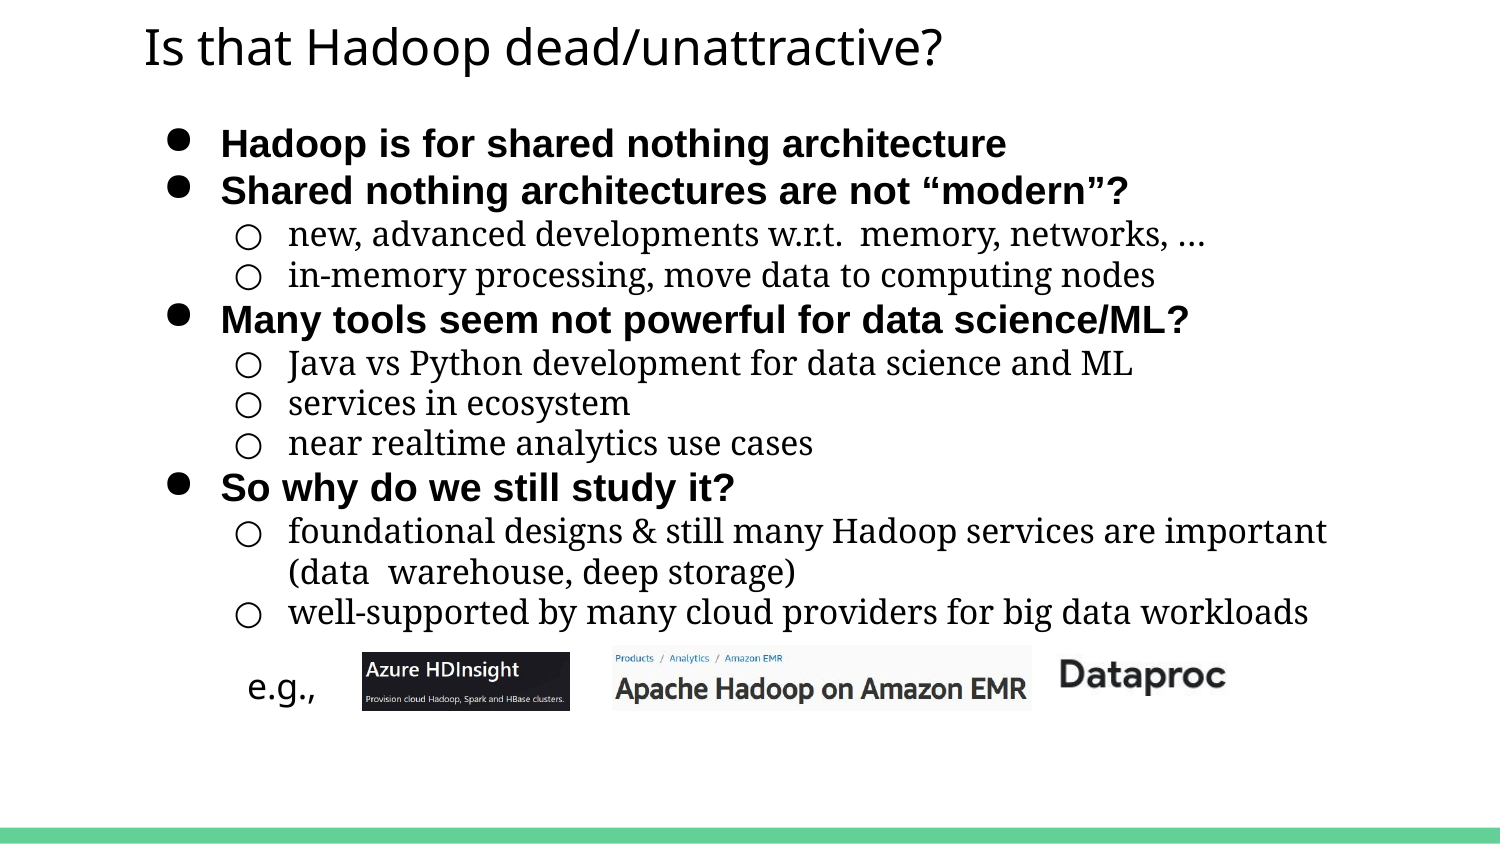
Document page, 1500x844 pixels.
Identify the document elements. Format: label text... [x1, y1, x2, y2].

title Is that Hadoop dead/unattractive? [142, 13, 1233, 157]
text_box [95, 645, 1357, 838]
text_box Hadoop is for shared nothing architecture Shared nothing architectures are not “modern”? new, advanced developments w.r.t. memory, networks, … in-memory processing, move data to computing nodes Many tools seem not powerful for data science/ML? Java vs Python development for data science and ML services in ecosystem near realtime analytics use cases So why do we still study it? foundational designs & still many Hadoop services are important (data warehouse, deep storage) well-supported by many cloud providers for big data workloads e.g., [161, 116, 1341, 643]
